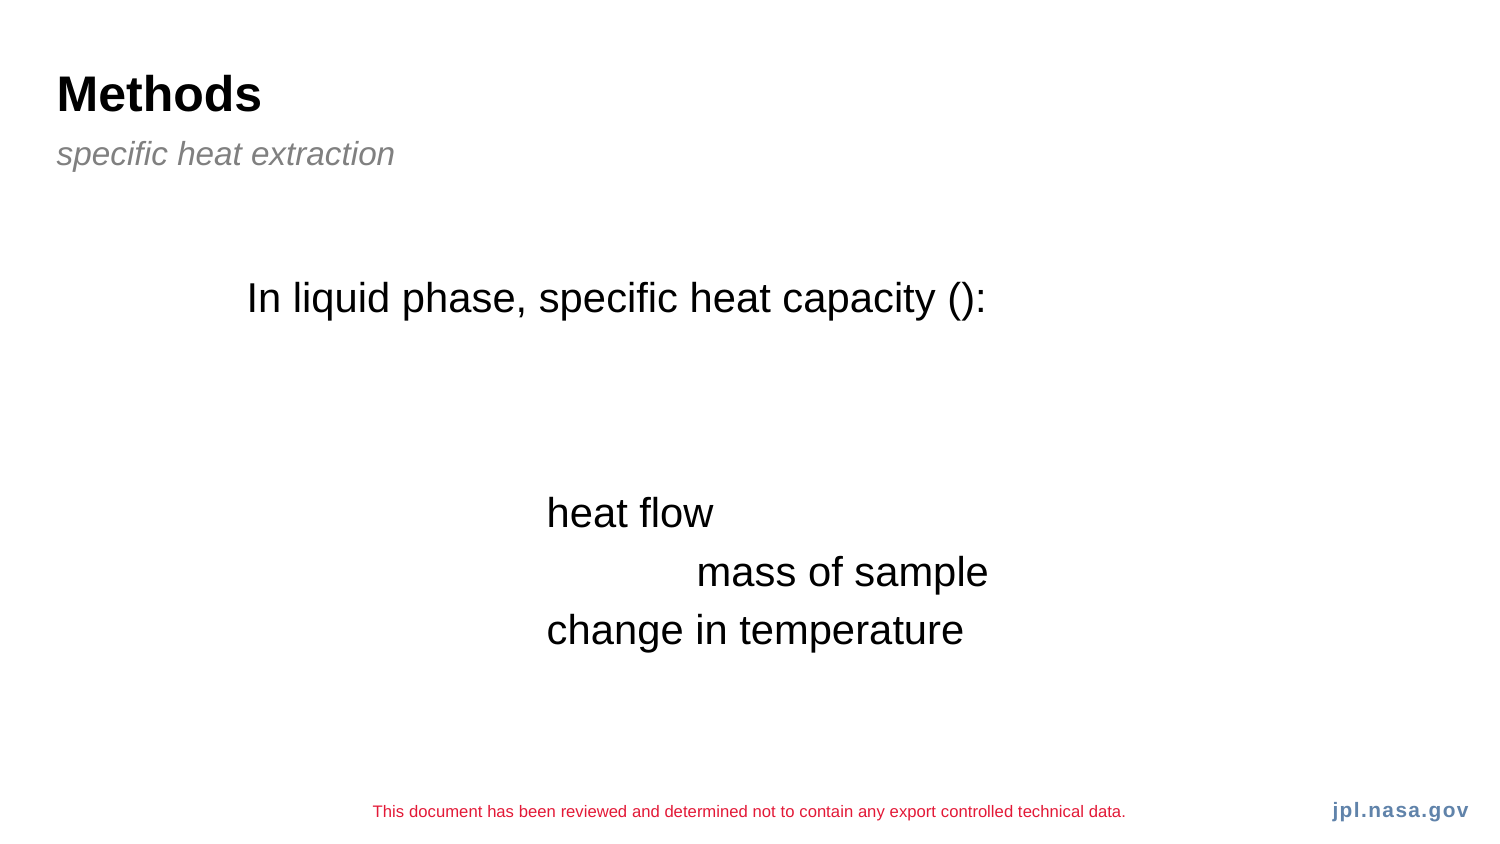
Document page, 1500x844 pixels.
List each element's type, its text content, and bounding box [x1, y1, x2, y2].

footer This document has been reviewed and determined not to contain any export controlled technical data. [275, 787, 1225, 833]
title Methods [41, 53, 1439, 124]
list specific heat extraction [41, 124, 1439, 182]
